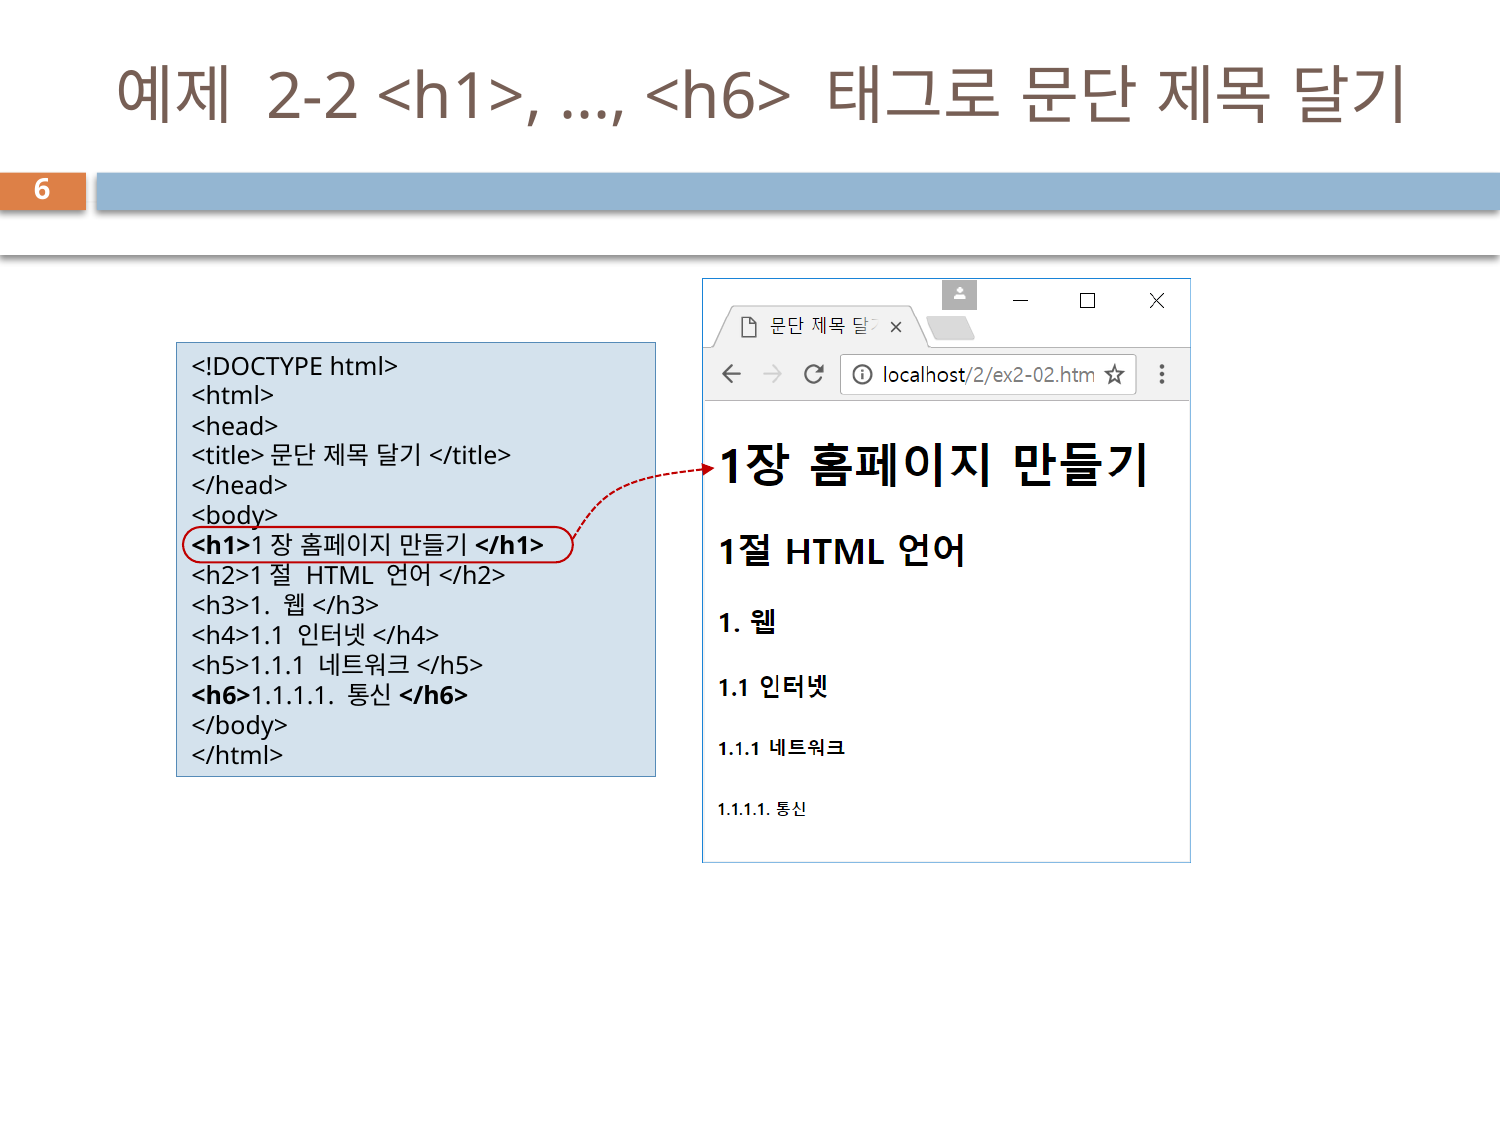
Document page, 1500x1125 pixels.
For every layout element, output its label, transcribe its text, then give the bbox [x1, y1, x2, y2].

picture [702, 278, 1191, 863]
text_box [181, 525, 575, 565]
slide_number 6 [0, 170, 87, 211]
text_box <!DOCTYPE html> <html> <head> <title>문단 제목 달기</title> </head> <body> <h1>1장 홈페이지 만들기</h1> <h2>1절 HTML 언어</h2> <h3>1. 웹</h3> <h4>1.1 인터넷</h4> <h5>1.1.1 네트워크</h5> <h6>1.1.1.1. 통신</h6> </body> </html> [176, 342, 656, 777]
title 예제 2-2 <h1>, ..., <h6> 태그로 문단 제목 달기 [100, 37, 1438, 149]
text_box [573, 468, 696, 540]
